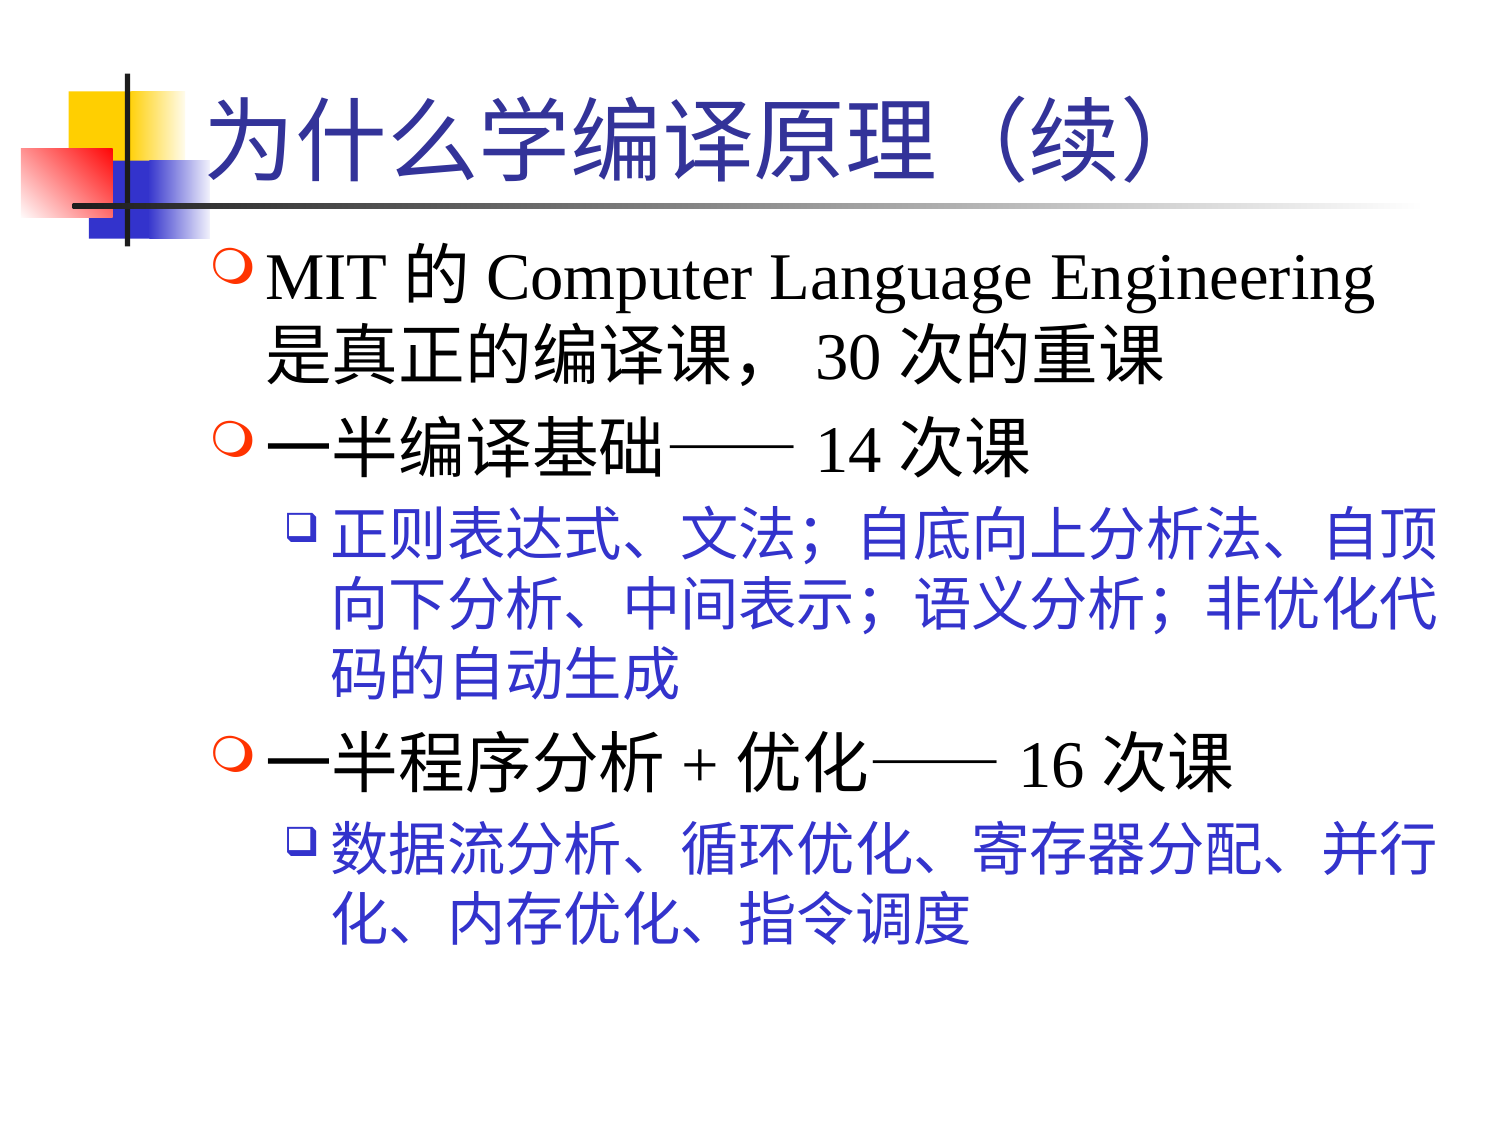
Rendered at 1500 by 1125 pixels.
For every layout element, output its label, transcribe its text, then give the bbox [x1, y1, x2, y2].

title 为什么学编译原理（续） [188, 12, 1468, 200]
list MIT的Computer Language Engineering是真正的编译课，30次的重课 一半编译基础——14次课 正则表达式、文法；自底向上分析法、自顶向下分析、中间表示；语义分析；非优化代码的自动生成 一半程序分析+优化——16次课 数据流分析、循环优化、寄存器分配、并行化、内存优化、指令调度 [193, 224, 1469, 1000]
